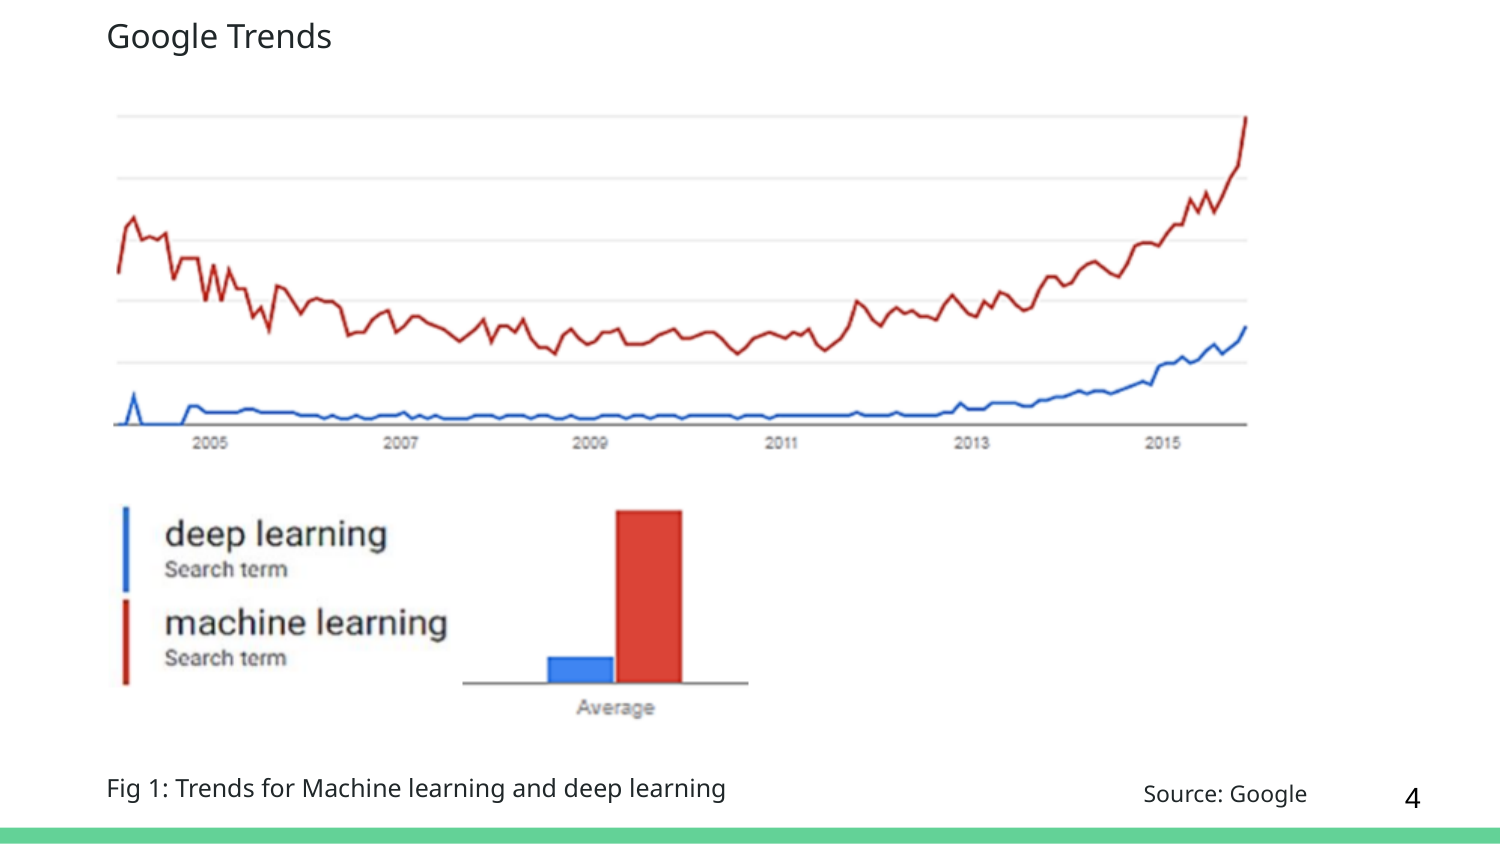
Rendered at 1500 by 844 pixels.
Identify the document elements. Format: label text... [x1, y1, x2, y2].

text_box Fig 1: Trends for Machine learning and deep learning [91, 757, 812, 808]
text_box Google Trends [91, 0, 812, 50]
slide_number 4 [1389, 764, 1480, 830]
picture [91, 67, 1272, 742]
title Source: Google [1128, 764, 1390, 815]
